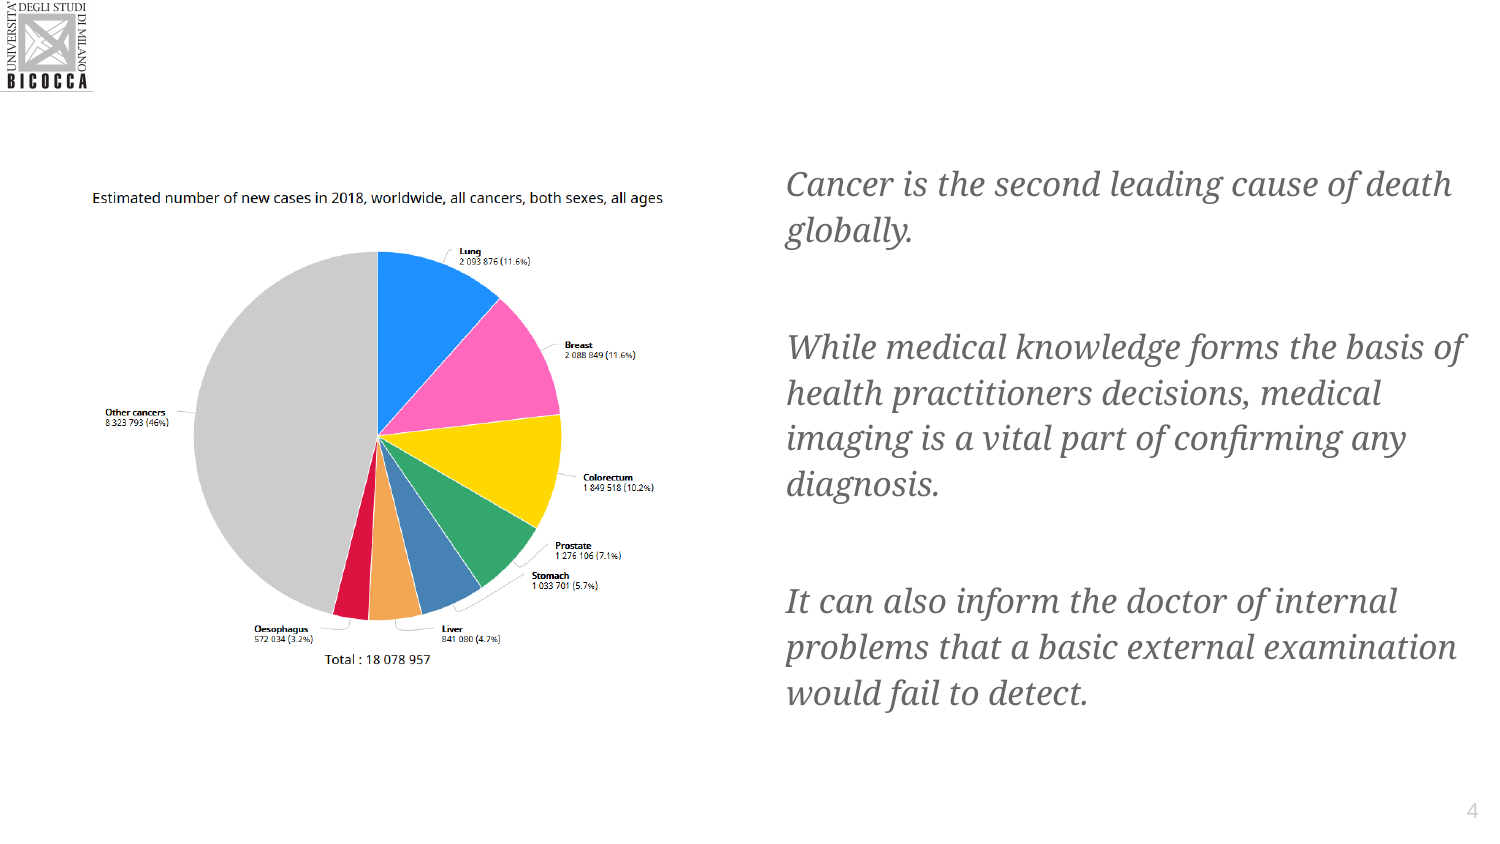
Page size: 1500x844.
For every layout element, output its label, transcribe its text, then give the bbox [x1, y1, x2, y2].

picture [0, 0, 93, 92]
picture [36, 172, 717, 672]
text_box Cancer is the second leading cause of death globally. While medical knowledge forms the basis of health practitioners decisions, medical imaging is a vital part of confirming any diagnosis. It can also inform the doctor of internal problems that a basic external examination would fail to detect. [750, 142, 1500, 844]
